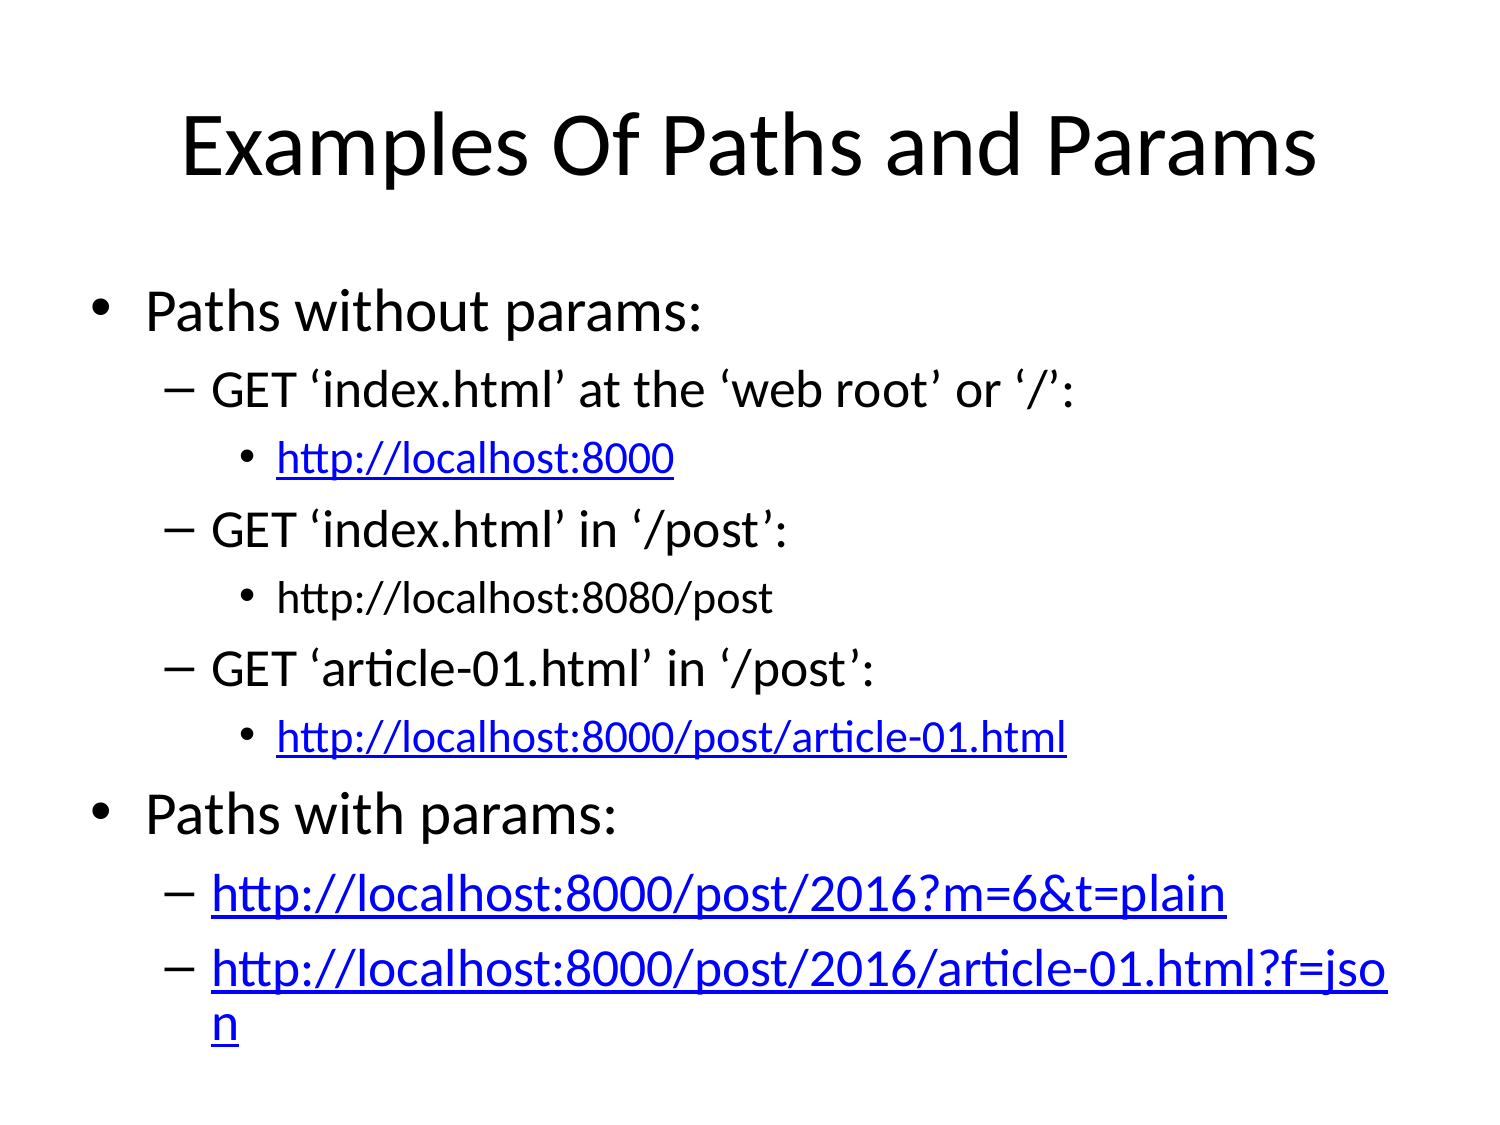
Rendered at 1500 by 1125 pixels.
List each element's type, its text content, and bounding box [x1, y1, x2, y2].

list Paths without params: GET ‘index.html’ at the ‘web root’ or ‘/’: http://localhost:8000 GET ‘index.html’ in ‘/post’: http://localhost:8080/post GET ‘article-01.html’ in ‘/post’: http://localhost:8000/post/article-01.html Paths with params: http://localhost:8000/post/2016?m=6&t=plain http://localhost:8000/post/2016/article-01.html?f=json [75, 262, 1425, 1005]
title Examples Of Paths and Params [75, 45, 1425, 233]
